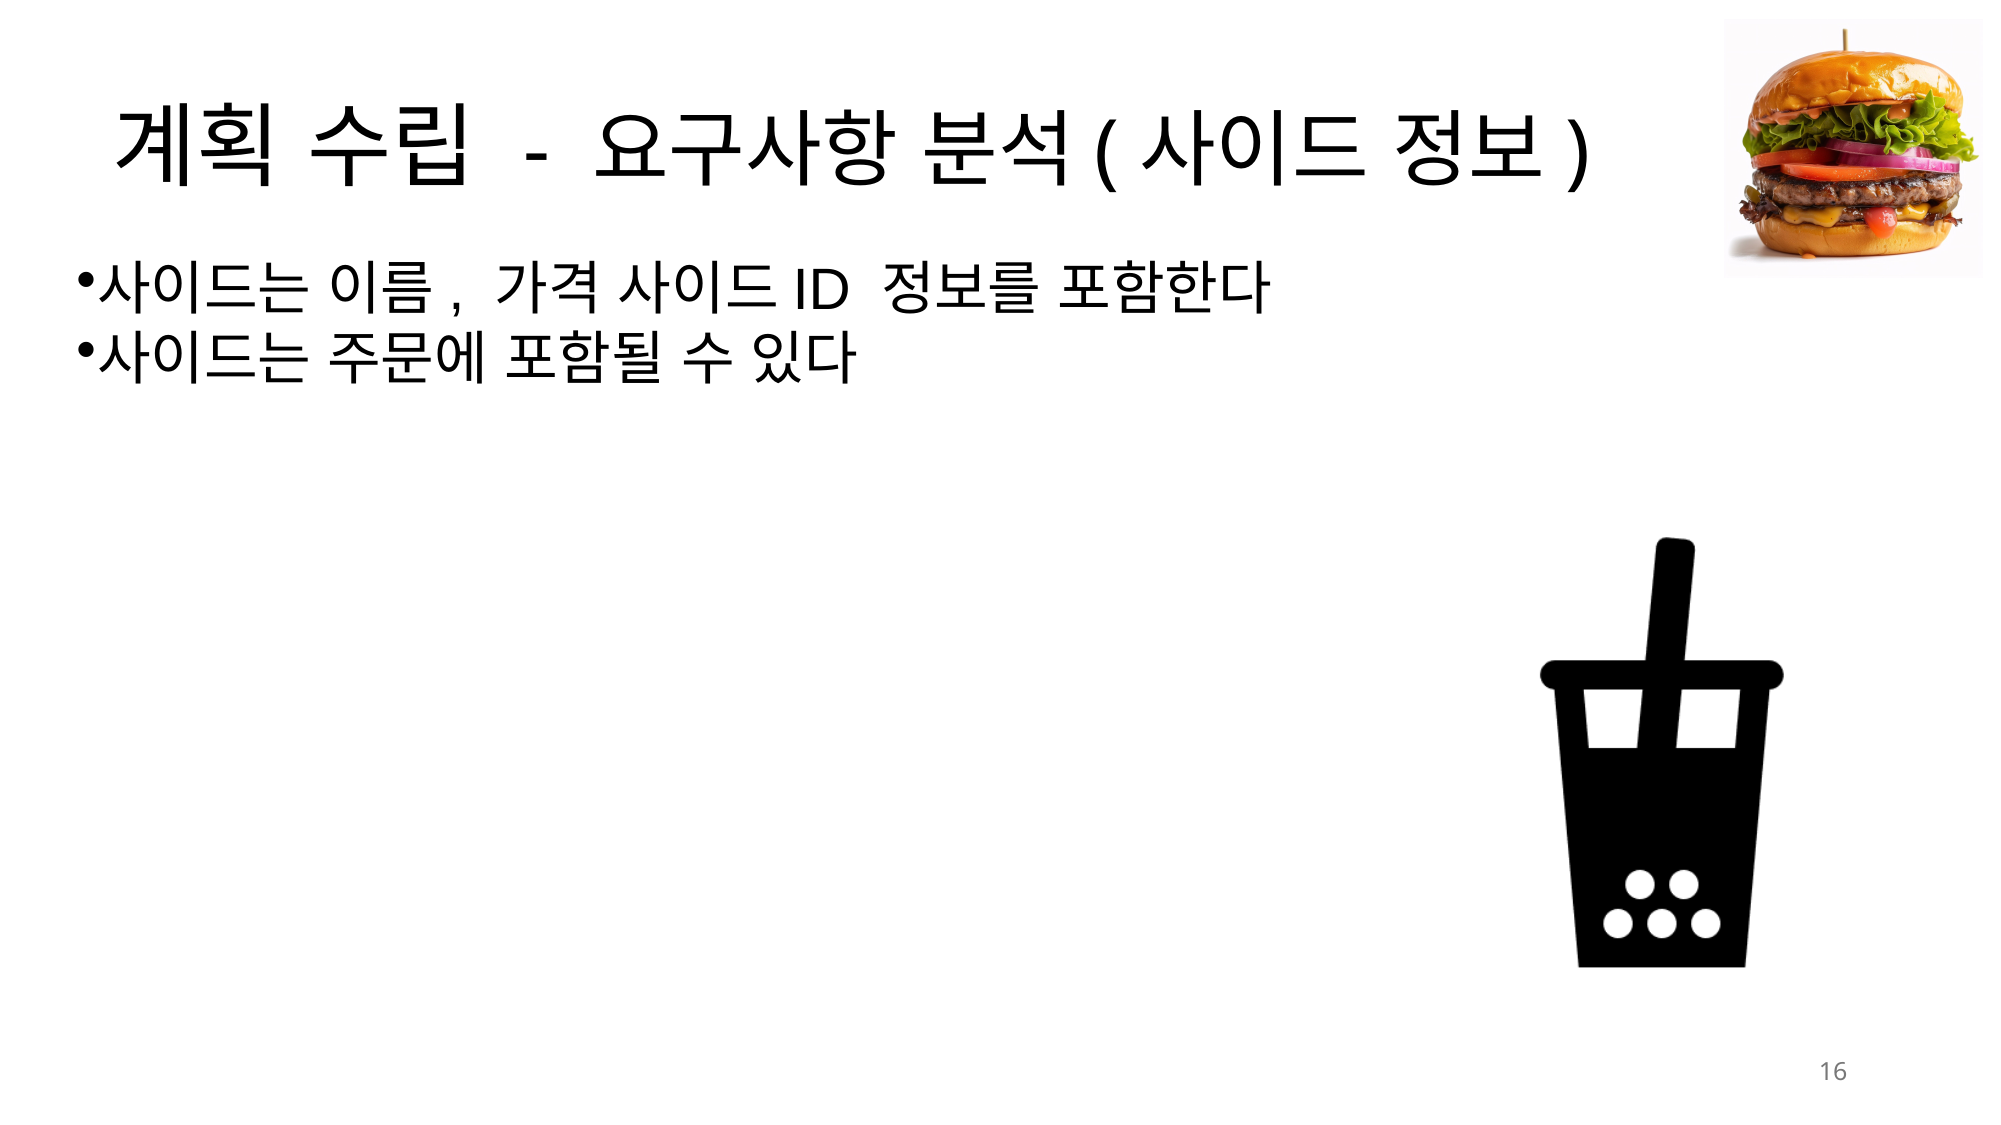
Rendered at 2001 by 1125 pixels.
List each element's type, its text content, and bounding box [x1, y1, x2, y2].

slide_number 16 [1412, 1042, 1863, 1103]
text_box 계획 수립 - 요구사항 분석(사이드 정보) [97, 40, 1823, 259]
picture [1724, 19, 1983, 278]
picture [1427, 518, 1896, 987]
text_box 사이드는 이름, 가격 사이드ID 정보를 포함한다 사이드는 주문에 포함될 수 있다 [61, 174, 1287, 399]
